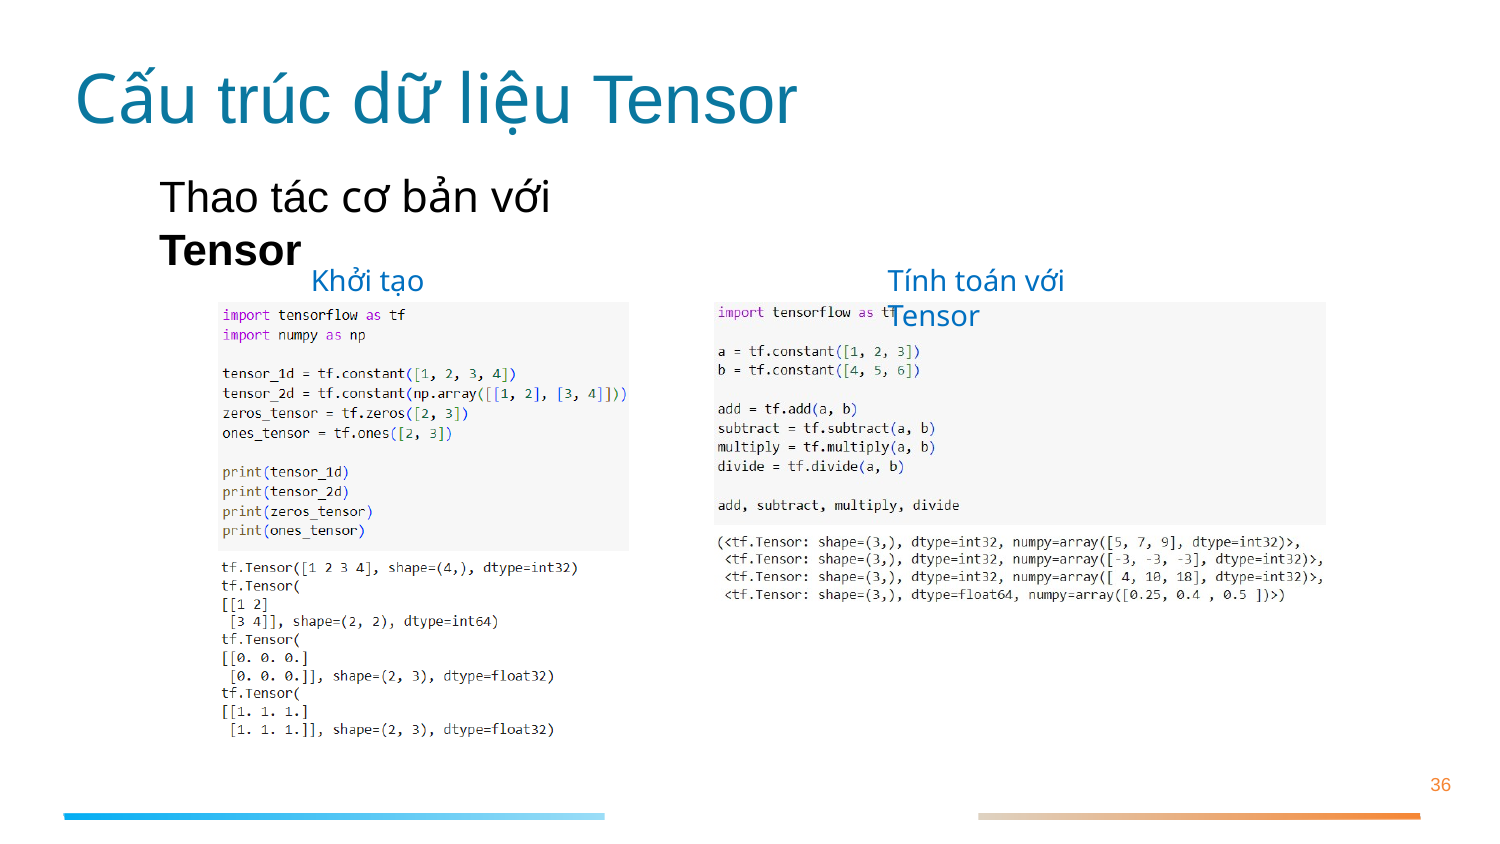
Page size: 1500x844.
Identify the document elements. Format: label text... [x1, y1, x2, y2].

text_box Thao tác cơ bản với Tensor [157, 168, 703, 275]
text_box Tính toán với Tensor [885, 261, 1155, 300]
slide_number ‹#› [1428, 769, 1455, 844]
picture [714, 301, 1326, 603]
text_box Khởi tạo Tensor [308, 261, 516, 300]
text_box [63, 796, 1421, 831]
title Cấu trúc dữ liệu Tensor [72, 53, 1307, 196]
picture [218, 301, 630, 737]
